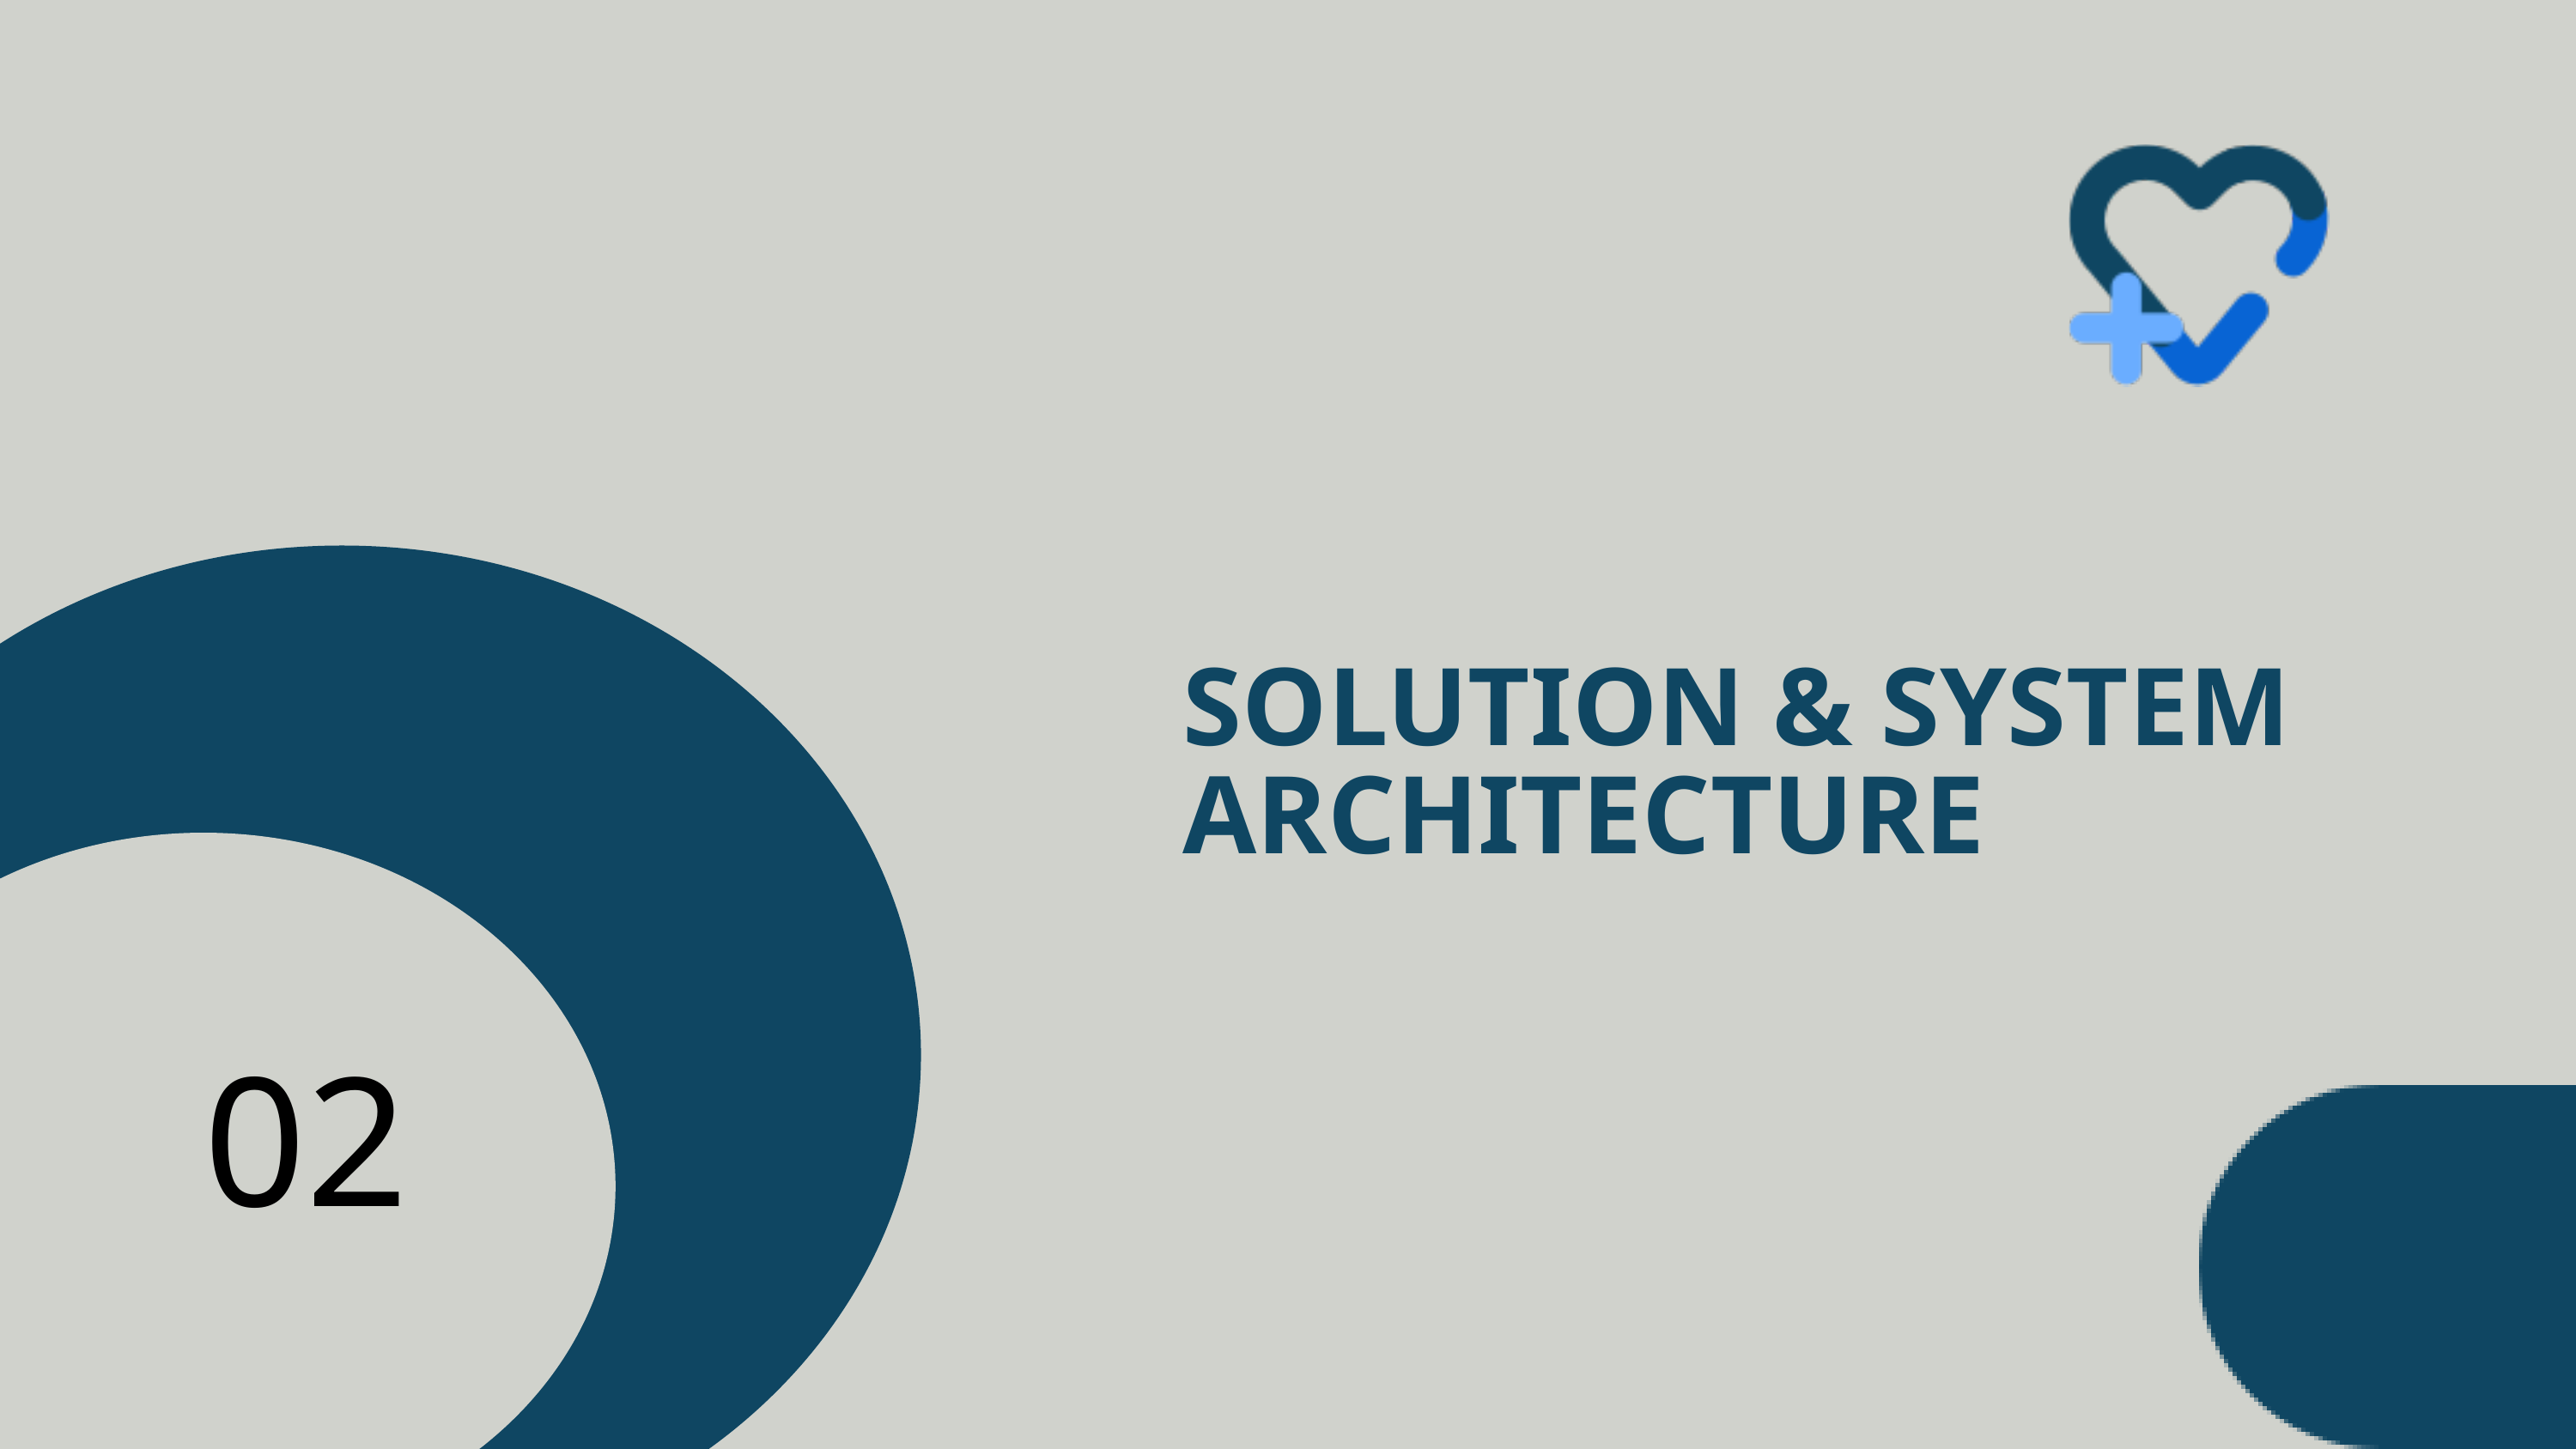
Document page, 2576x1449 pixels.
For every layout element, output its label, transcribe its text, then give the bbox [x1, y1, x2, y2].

text_box [2069, 144, 2330, 387]
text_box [0, 832, 617, 1449]
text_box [0, 545, 921, 1449]
text_box SOLUTION & SYSTEM ARCHITECTURE [1182, 658, 2467, 876]
text_box [2199, 1085, 2576, 1449]
